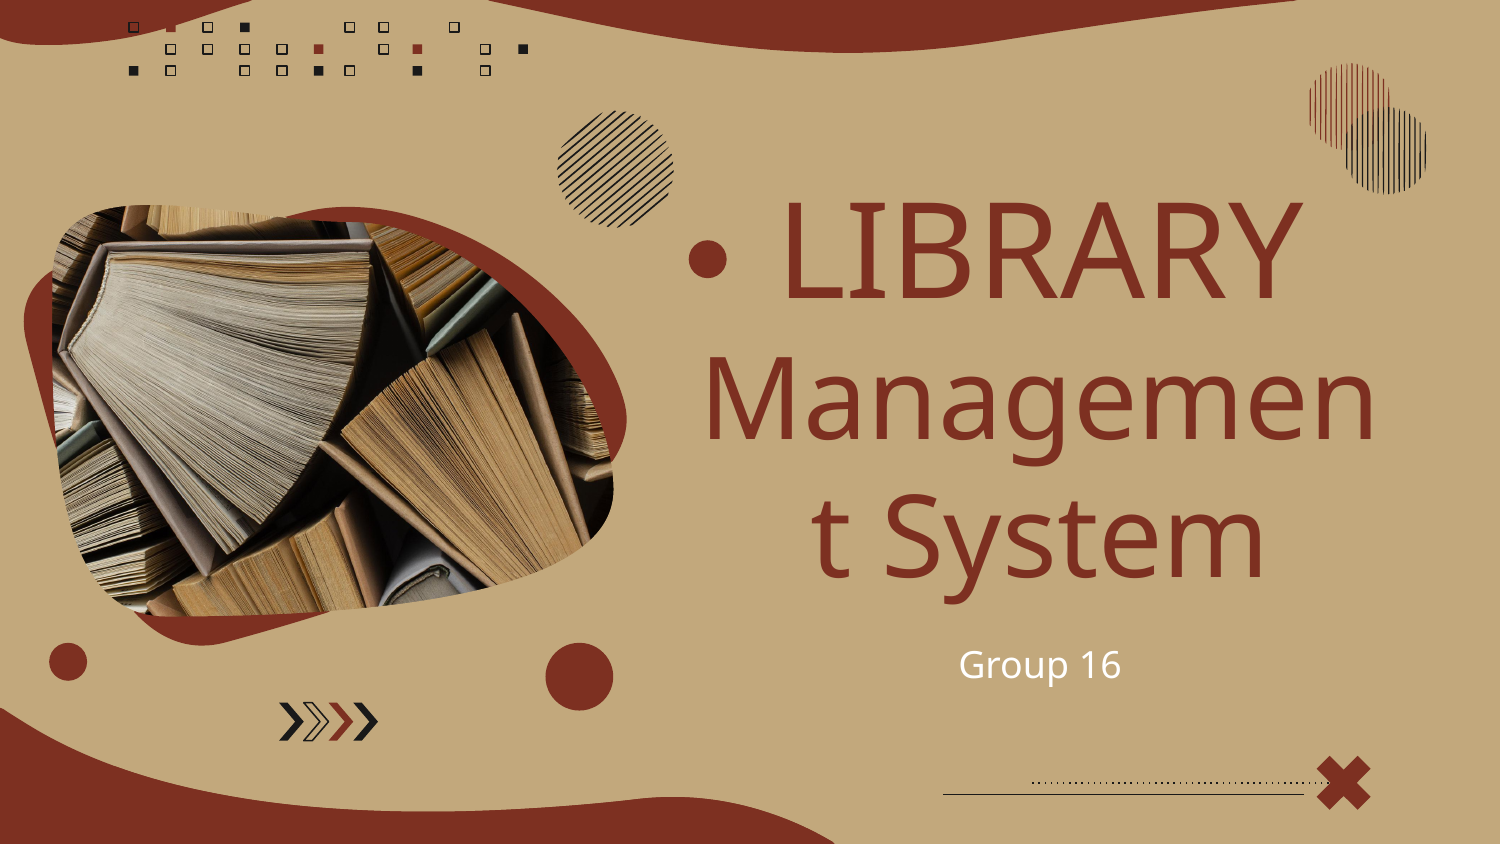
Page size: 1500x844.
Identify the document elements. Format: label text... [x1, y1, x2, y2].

title LIBRARY Management System [697, 141, 1383, 624]
subtitle Group 16 [697, 624, 1383, 703]
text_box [1, 77, 686, 767]
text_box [1295, 84, 1441, 174]
text_box [690, 240, 727, 279]
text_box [278, 702, 379, 741]
text_box [0, 773, 835, 844]
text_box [556, 110, 675, 228]
